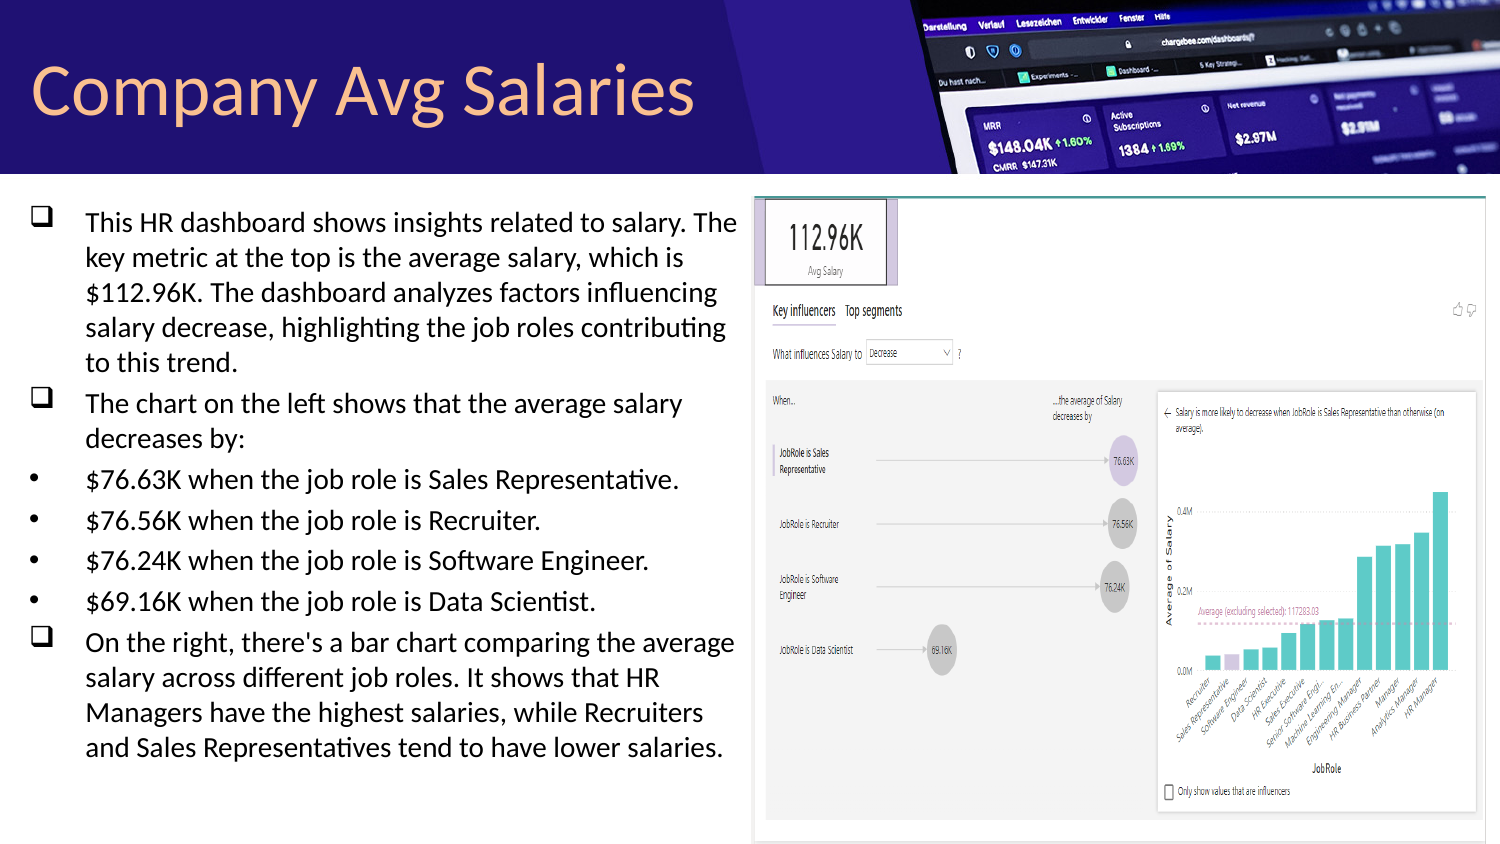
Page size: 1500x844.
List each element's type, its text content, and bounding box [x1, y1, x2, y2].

list This HR dashboard shows insights related to salary. The key metric at the top is the average salary, which is $112.96K. The dashboard analyzes factors influencing salary decrease, highlighting the job roles contributing to this trend. The chart on the left shows that the average salary decreases by: $76.63K when the job role is Sales Representative. $76.56K when the job role is Recruiter. $76.24K when the job role is Software Engineer. $69.16K when the job role is Data Scientist. On the right, there's a bar chart comparing the average salary across different job roles. It shows that HR Managers have the highest salaries, while Recruiters and Sales Representatives tend to have lower salaries. [14, 196, 749, 844]
picture [0, 0, 1500, 844]
title Company Avg Salaries [16, 21, 752, 151]
